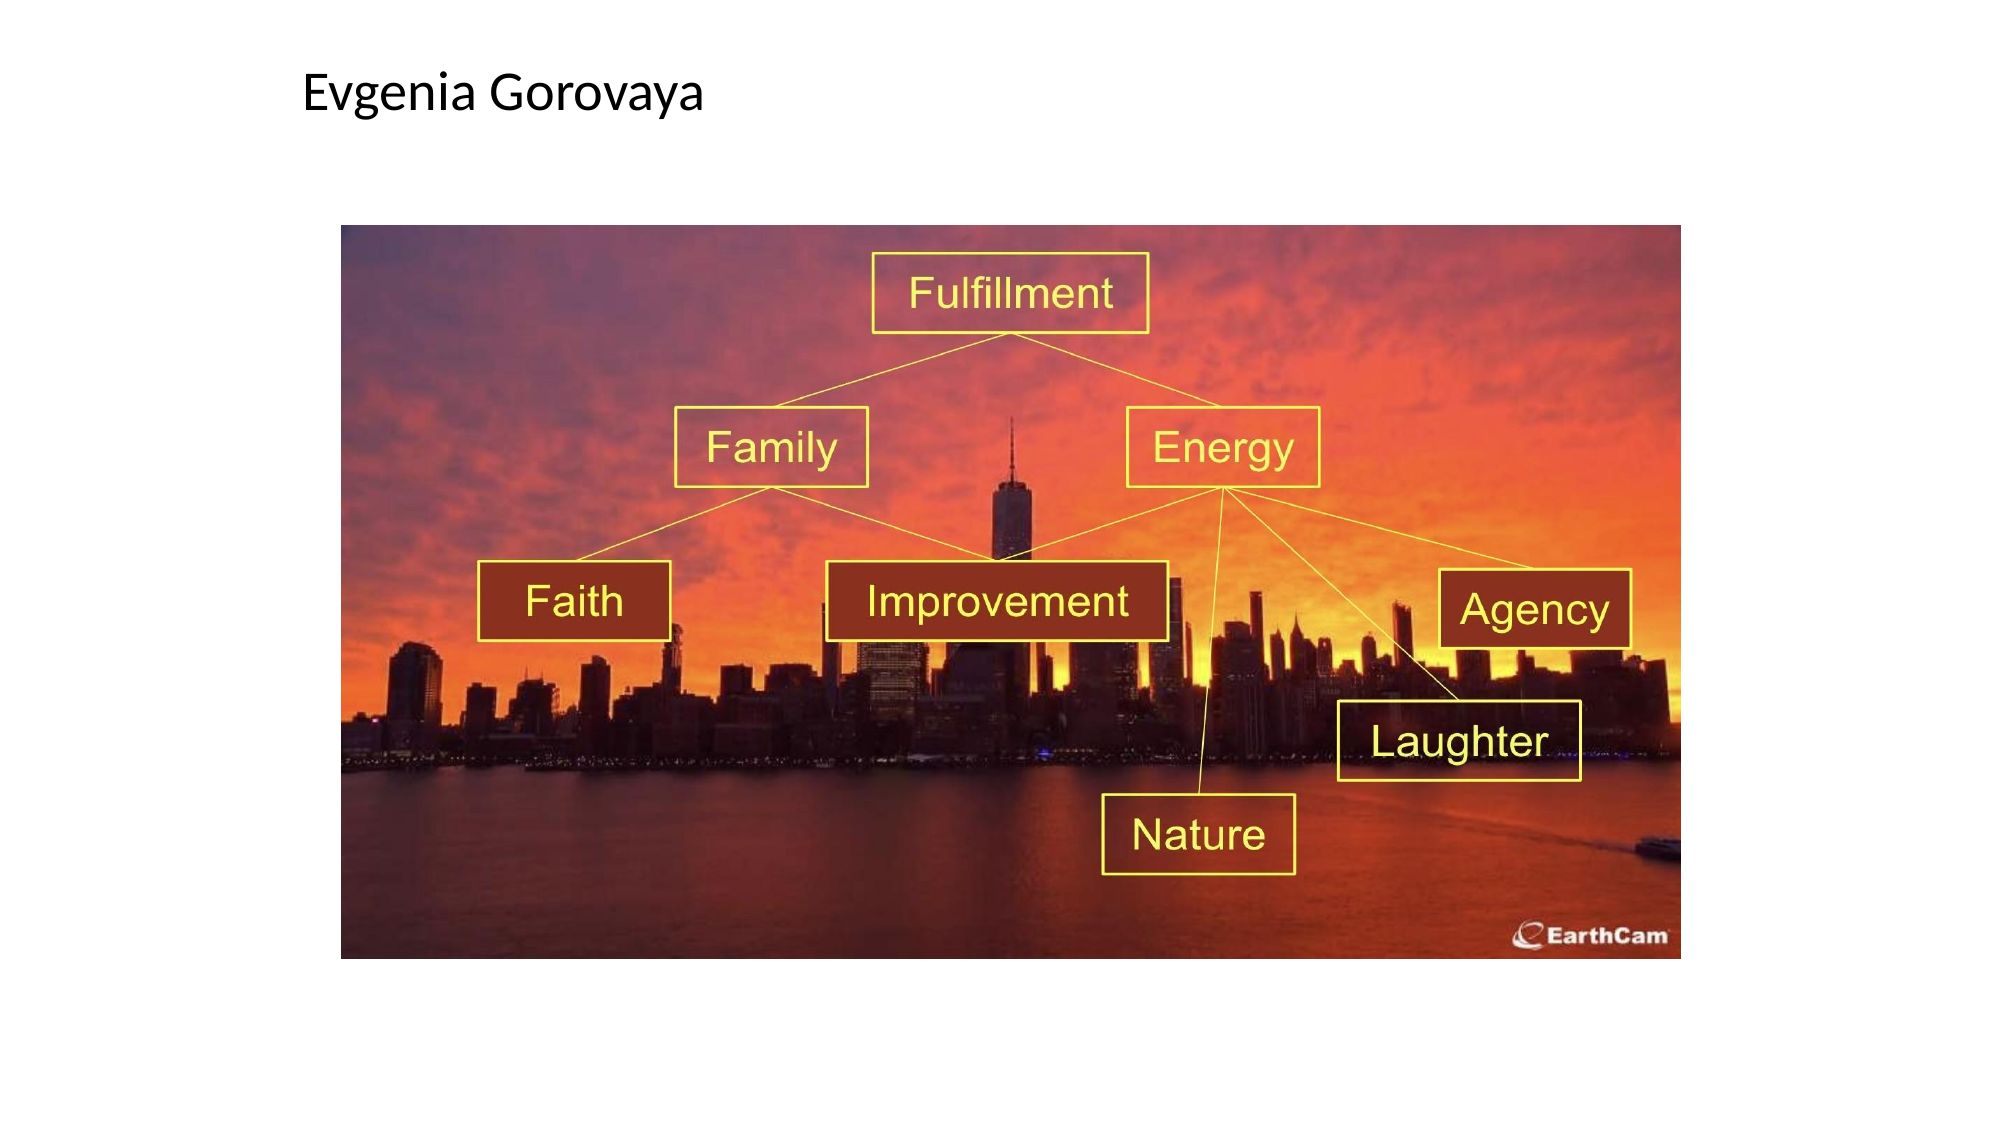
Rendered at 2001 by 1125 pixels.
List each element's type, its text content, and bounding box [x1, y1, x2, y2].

text_box Evgenia Gorovaya [287, 47, 1467, 128]
picture [341, 225, 1681, 959]
